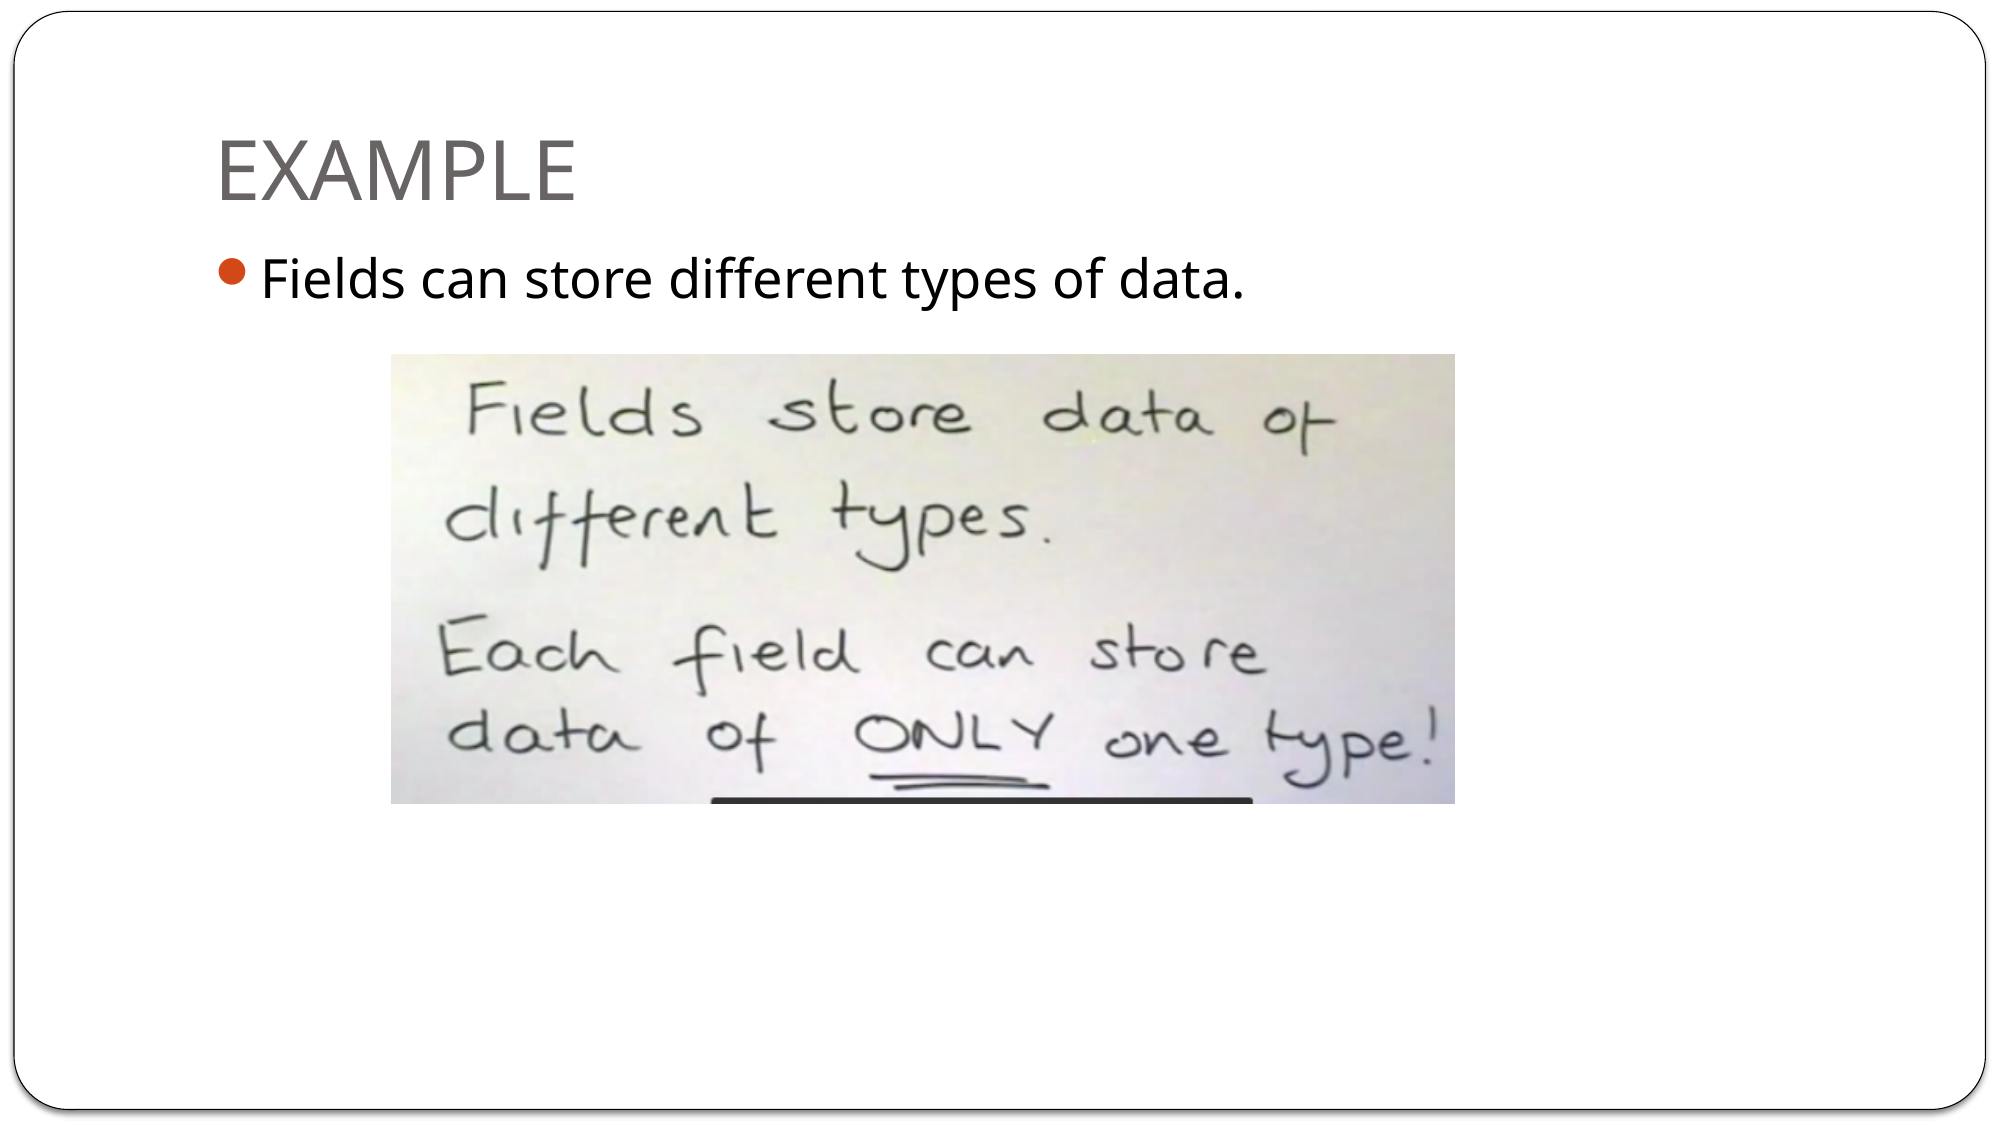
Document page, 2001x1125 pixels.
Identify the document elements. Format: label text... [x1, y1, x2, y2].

title EXAMPLE [200, 45, 1900, 233]
list Fields can store different types of data. [200, 237, 1900, 988]
picture [391, 354, 1455, 804]
